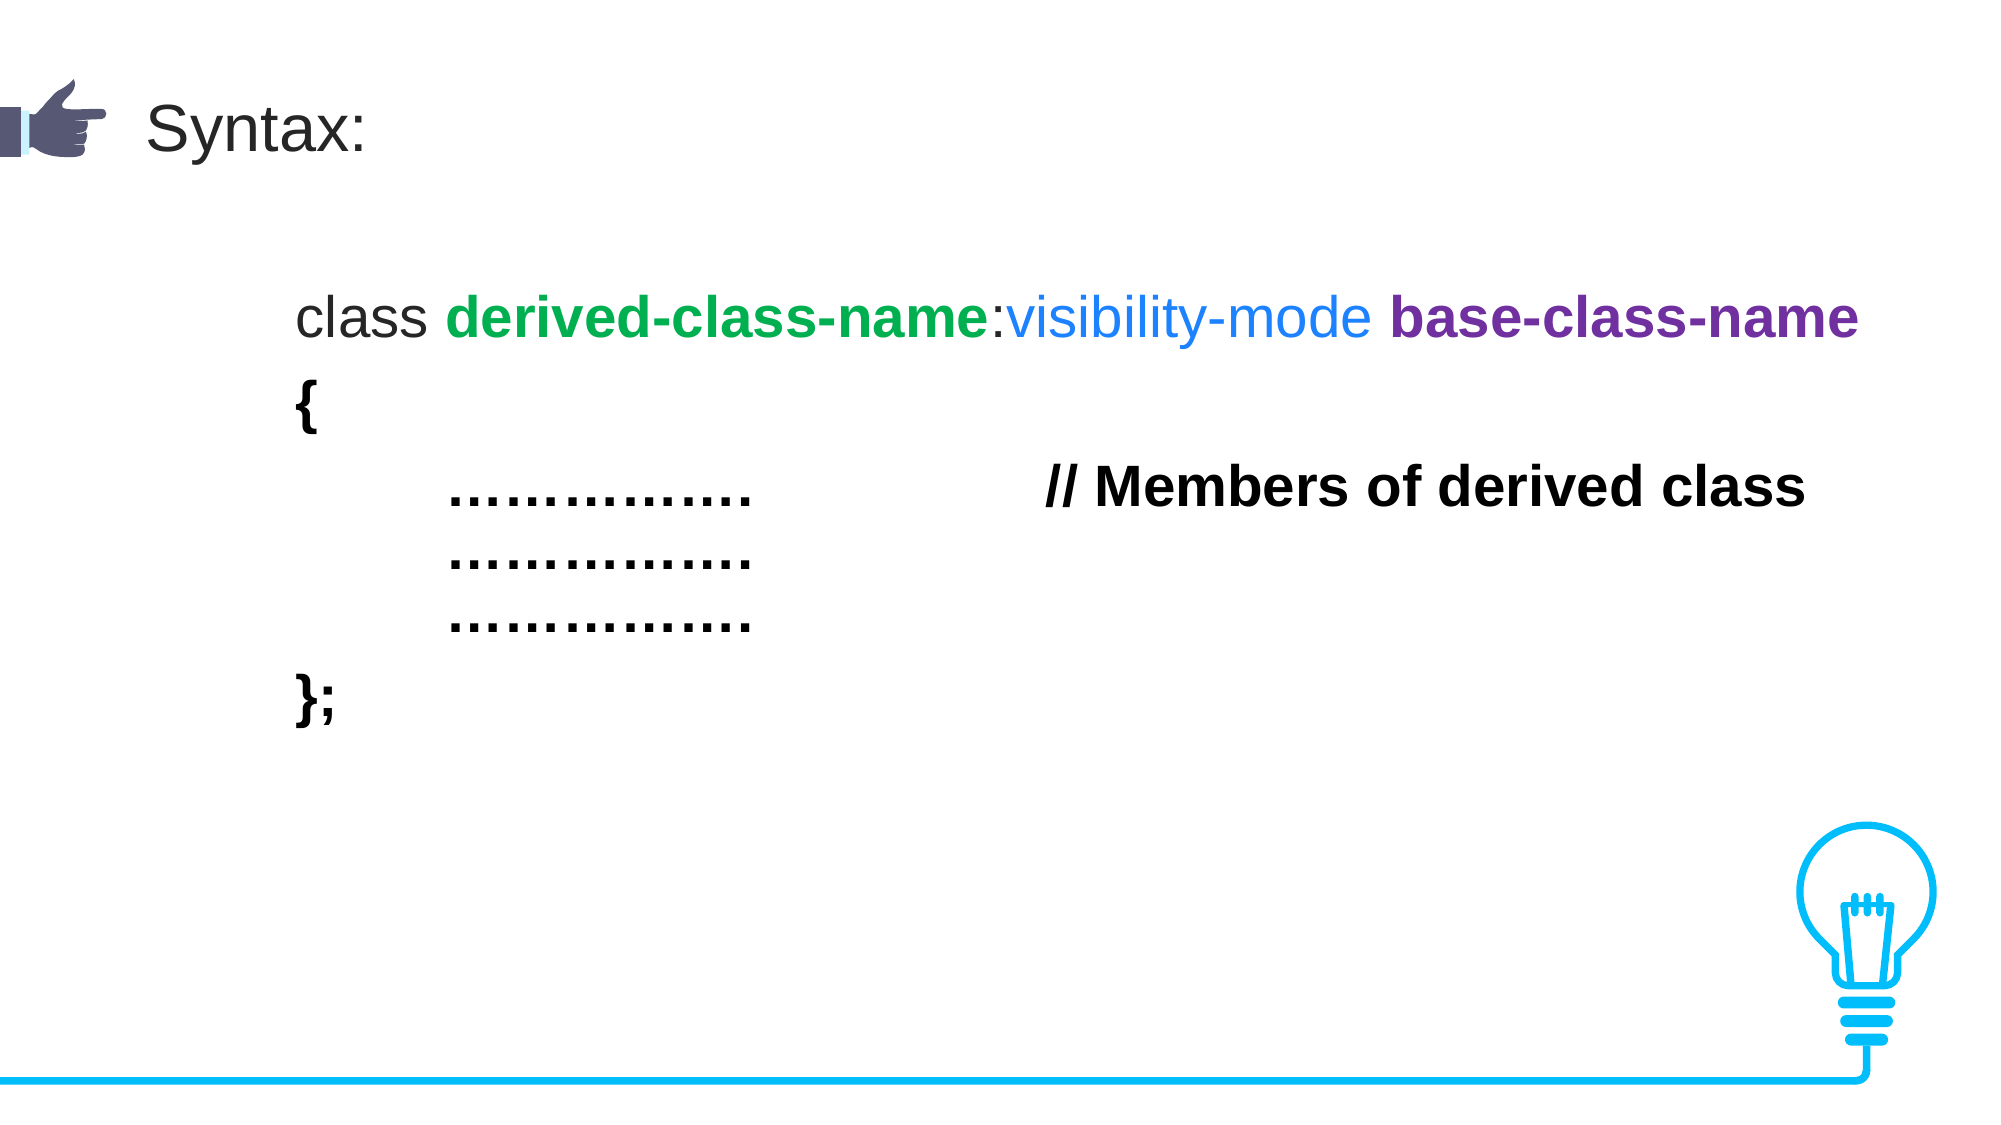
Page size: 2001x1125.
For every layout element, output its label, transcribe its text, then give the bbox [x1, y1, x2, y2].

list Syntax: class derived-class-name:visibility-mode base-class-name { ……………. // Members of derived class ……………. ……………. }; [130, 46, 1927, 777]
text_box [0, 78, 107, 158]
